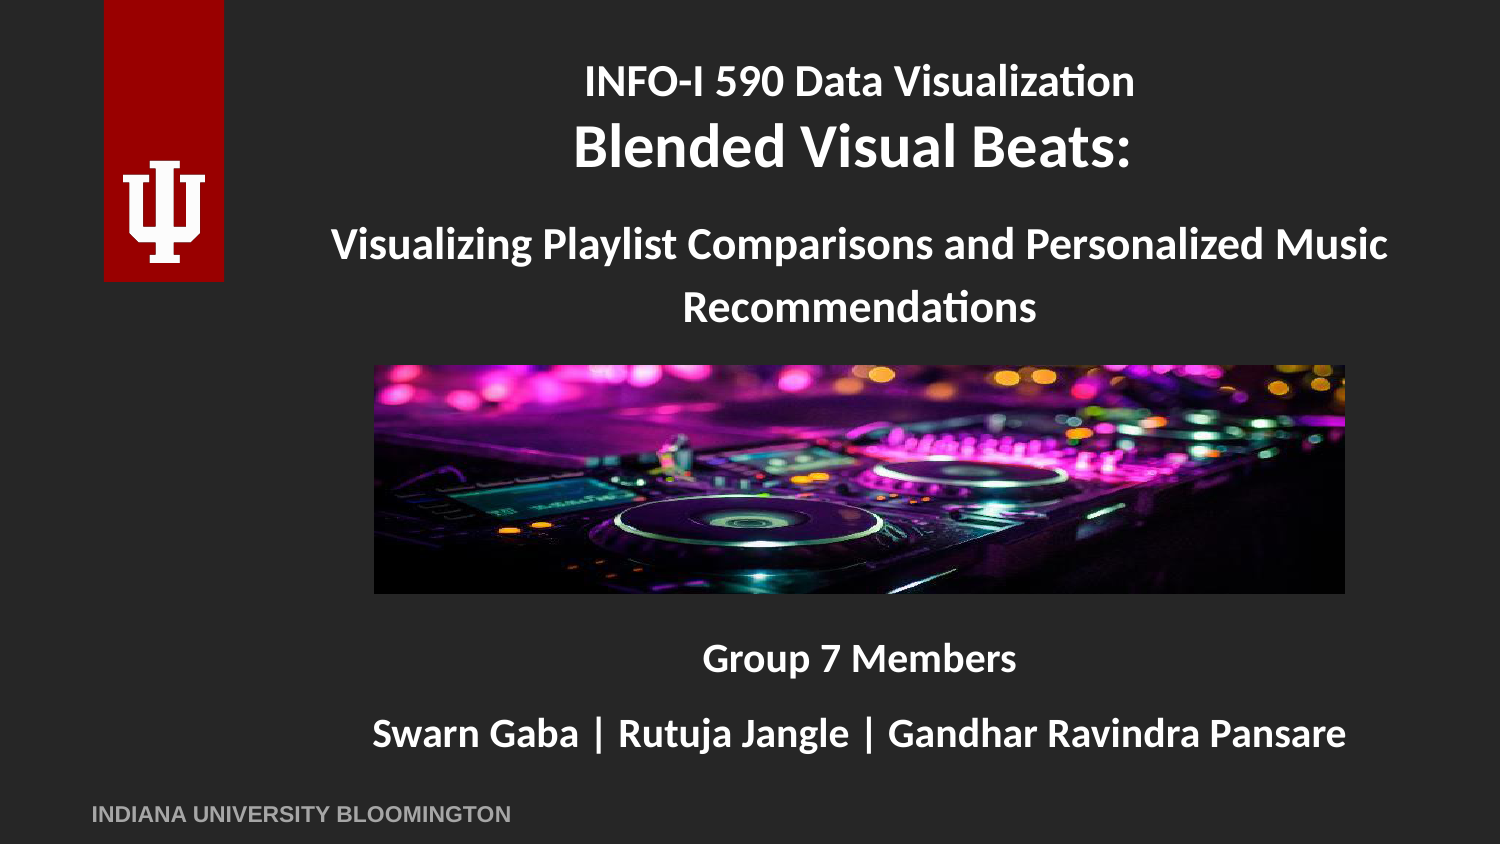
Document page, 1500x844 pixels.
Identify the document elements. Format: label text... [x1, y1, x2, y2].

text_box INFO-I 590 Data Visualization Blended Visual Beats: Visualizing Playlist Comparisons and Personalized Music Recommendations [196, 15, 1500, 428]
text_box Group 7 Members Swarn Gaba | Rutuja Jangle | Gandhar Ravindra Pansare [324, 615, 1396, 844]
list INDIANA UNIVERSITY BLOOMINGTON [76, 790, 324, 837]
picture [123, 160, 196, 263]
picture [374, 365, 1346, 595]
